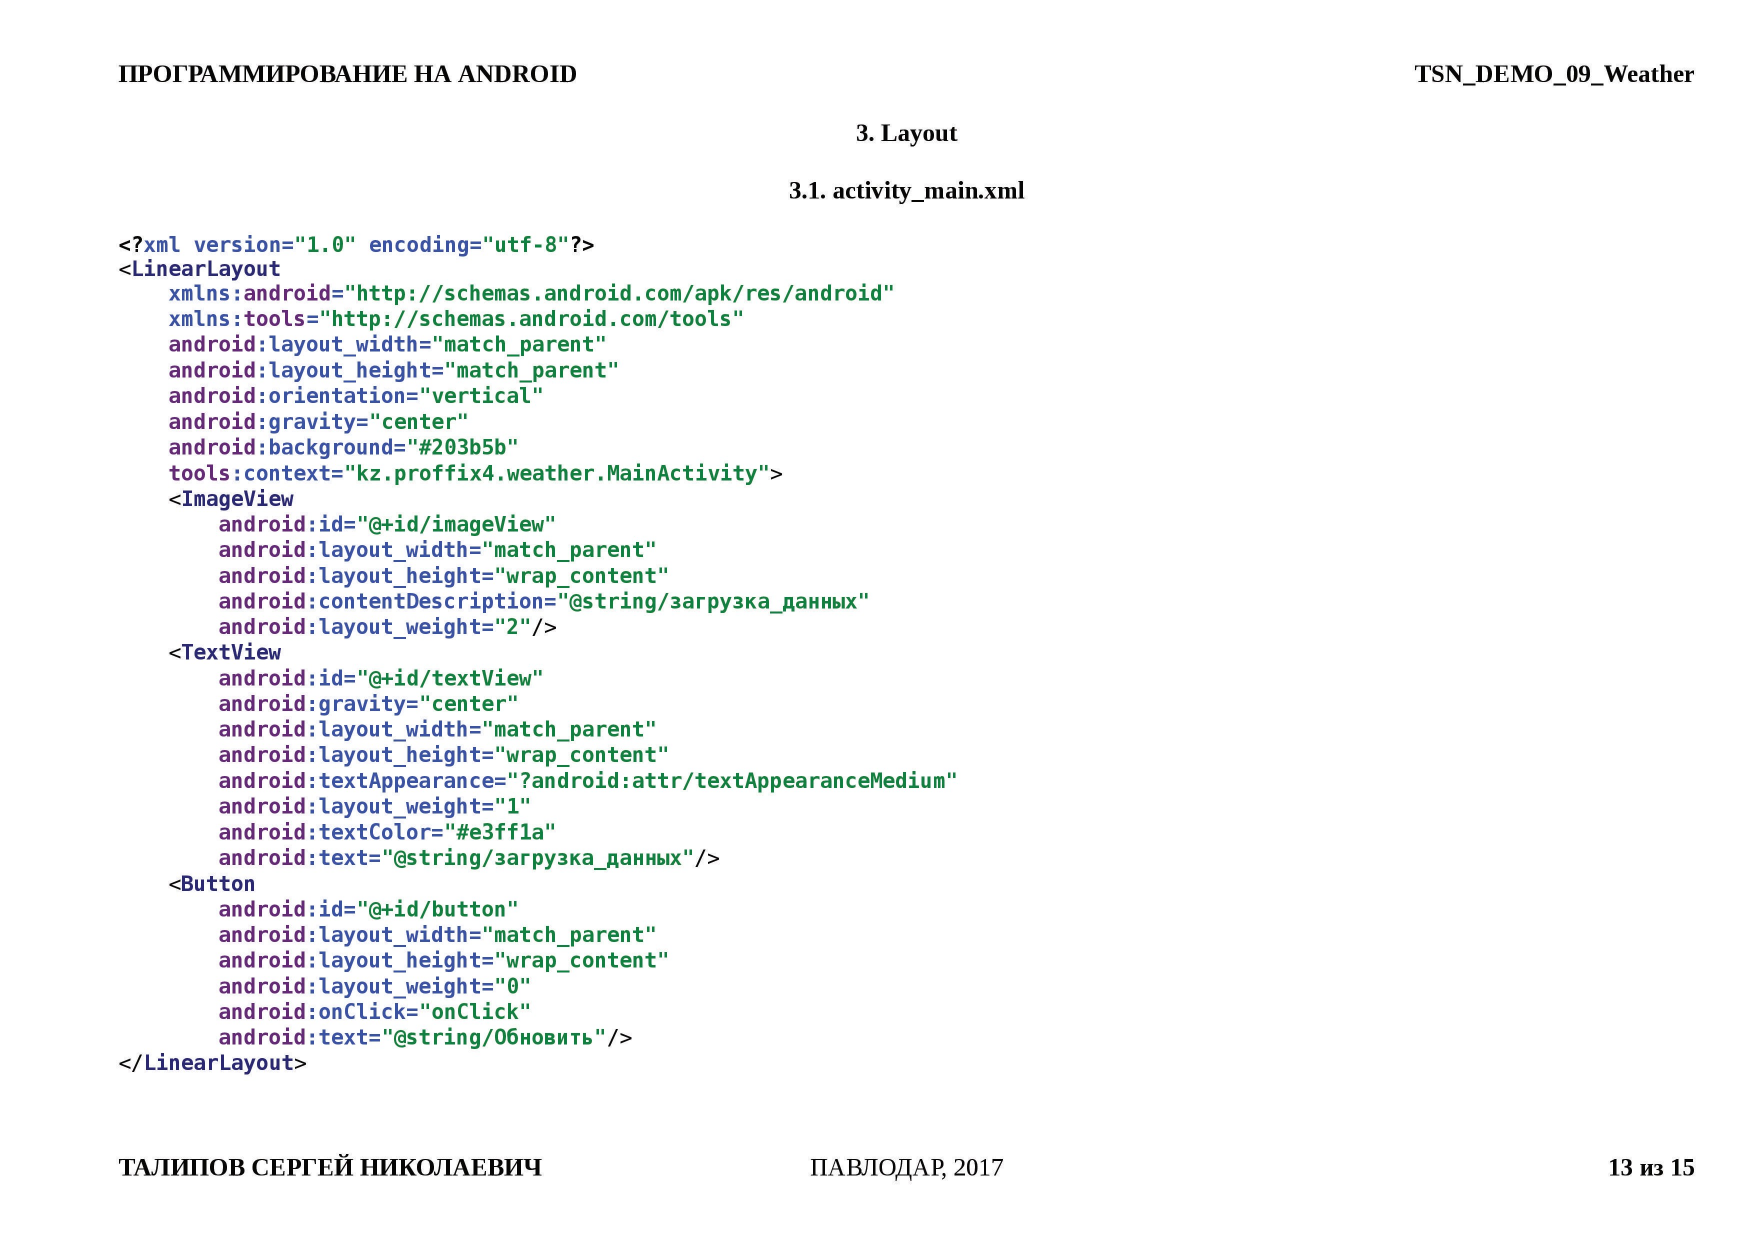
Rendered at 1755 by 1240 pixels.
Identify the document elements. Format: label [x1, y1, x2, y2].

text_box [0, 0, 1754, 1240]
